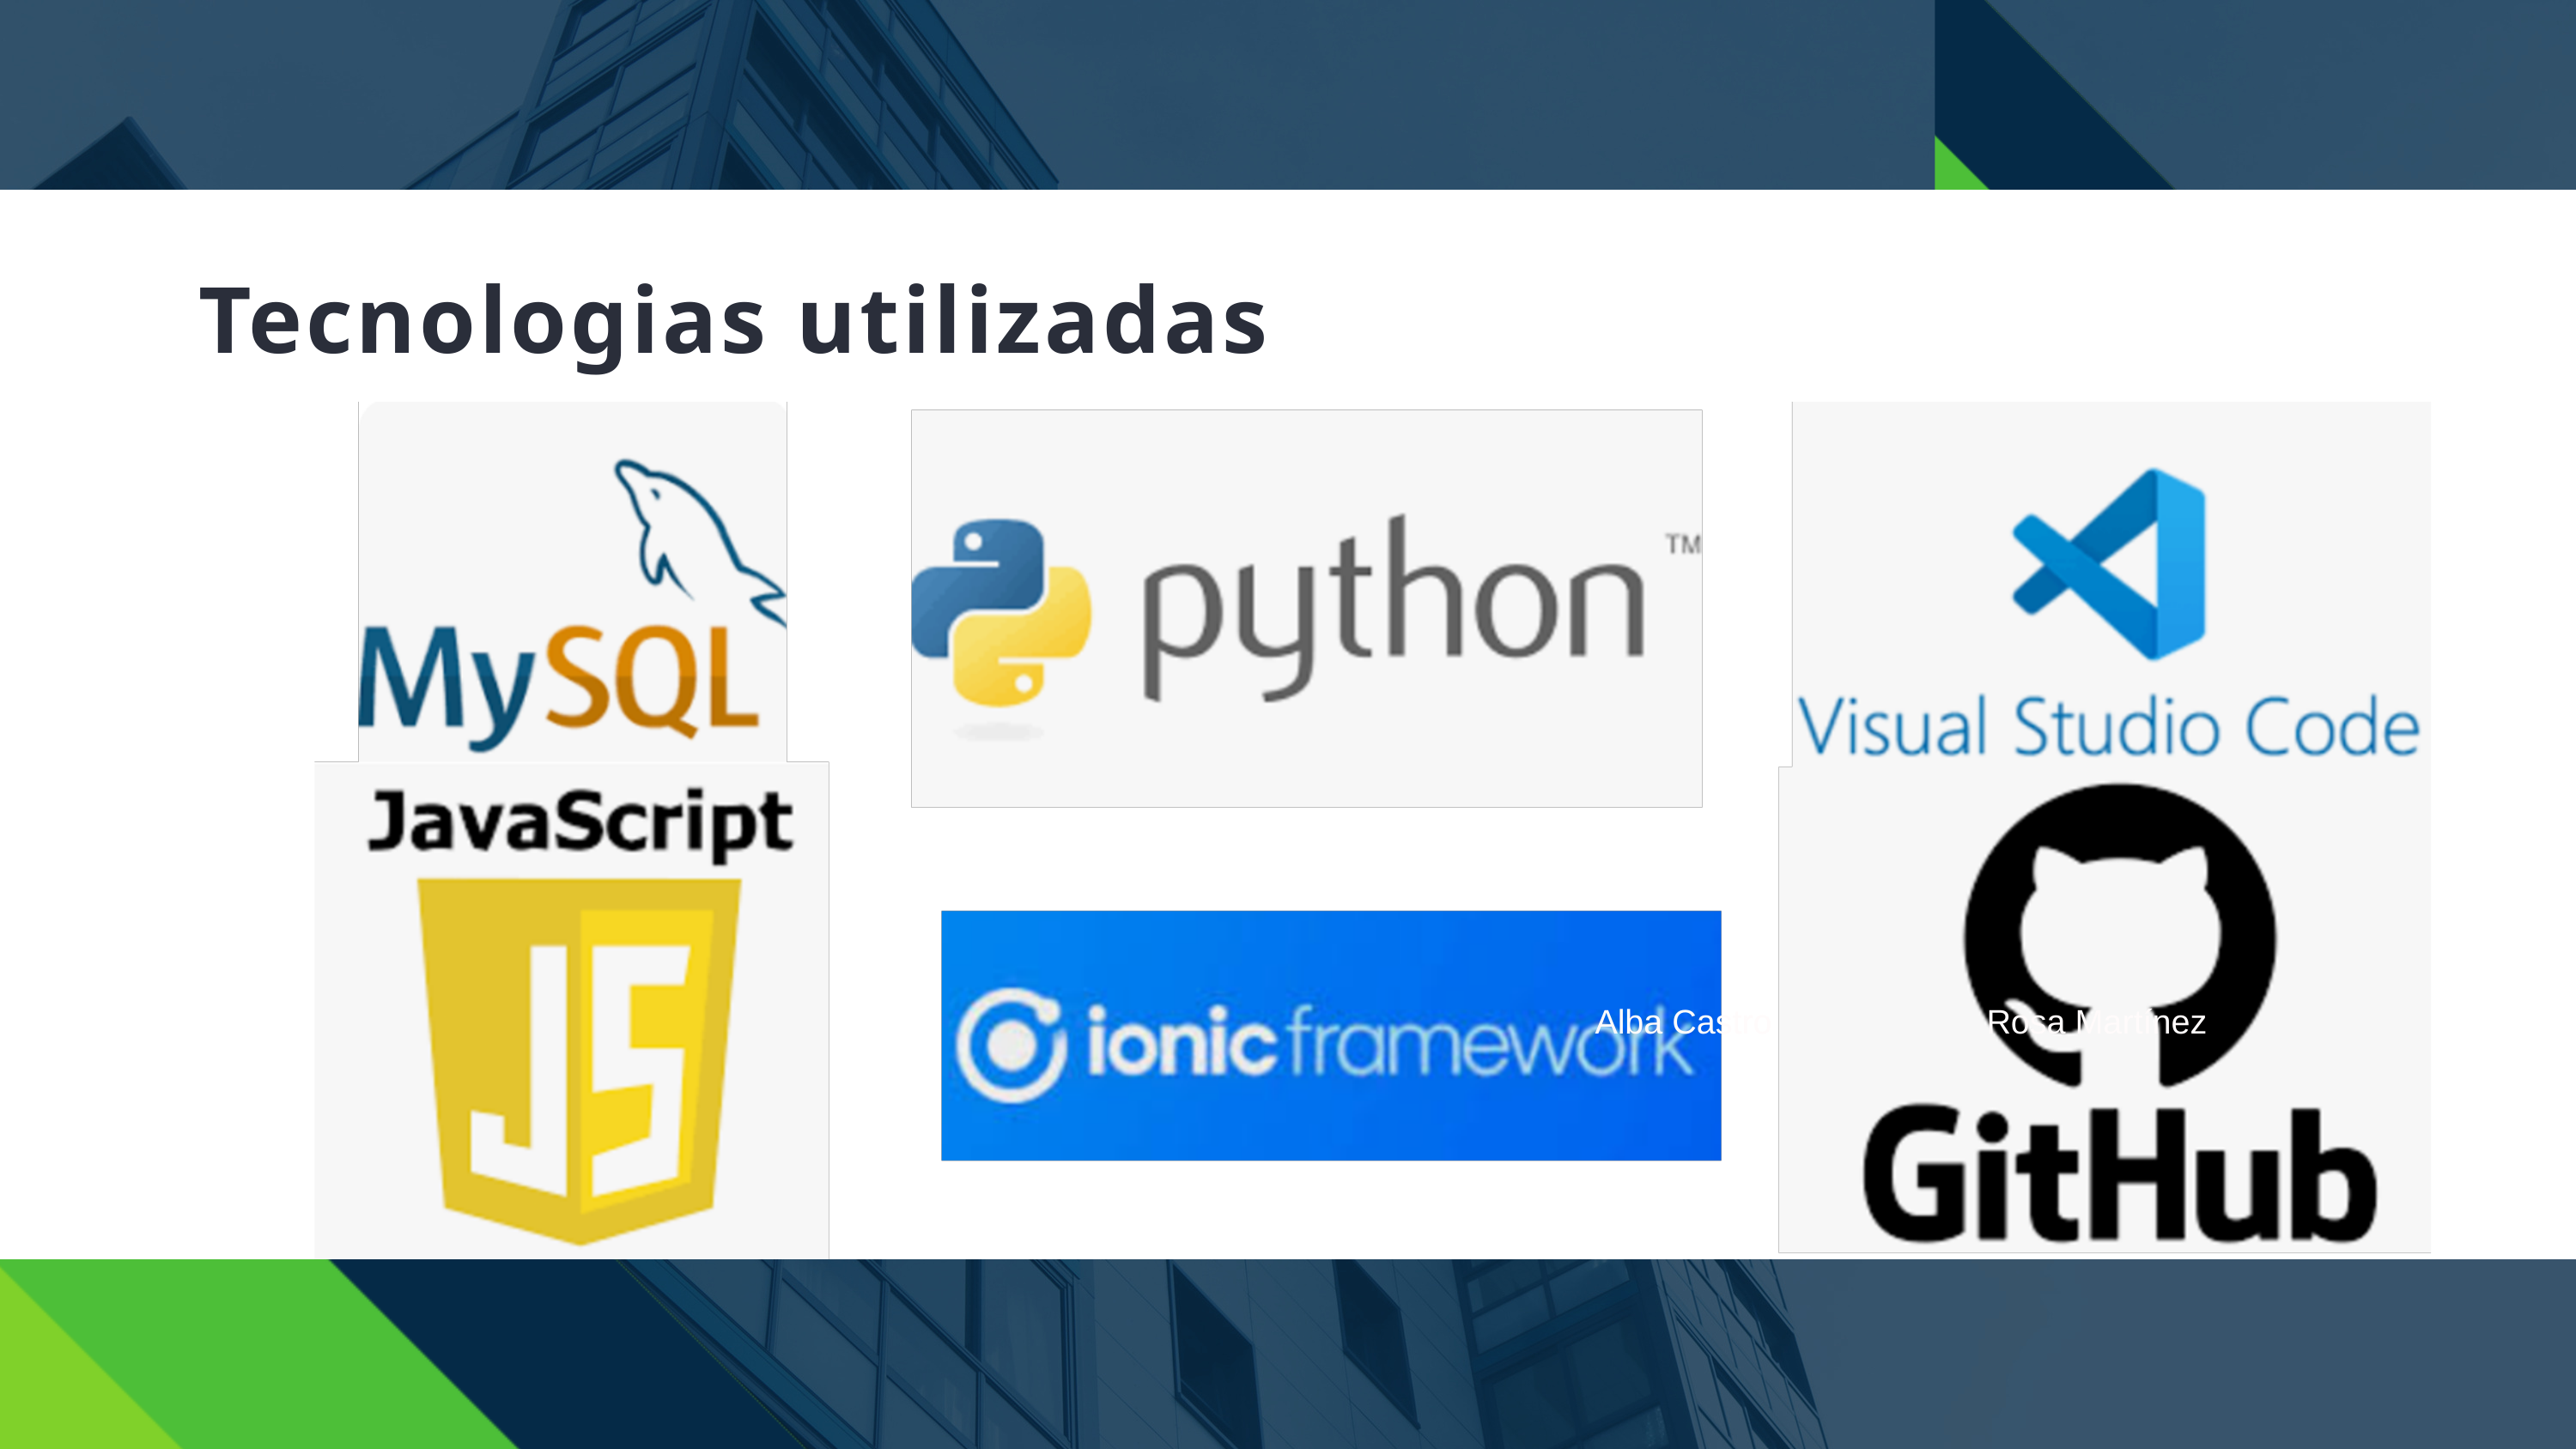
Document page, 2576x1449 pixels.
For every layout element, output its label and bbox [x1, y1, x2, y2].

text_box [0, 0, 1935, 186]
text_box [0, 189, 2576, 1259]
text_box [1935, 0, 2576, 186]
text_box [0, 1269, 1027, 1449]
text_box [1027, 1269, 2576, 1449]
